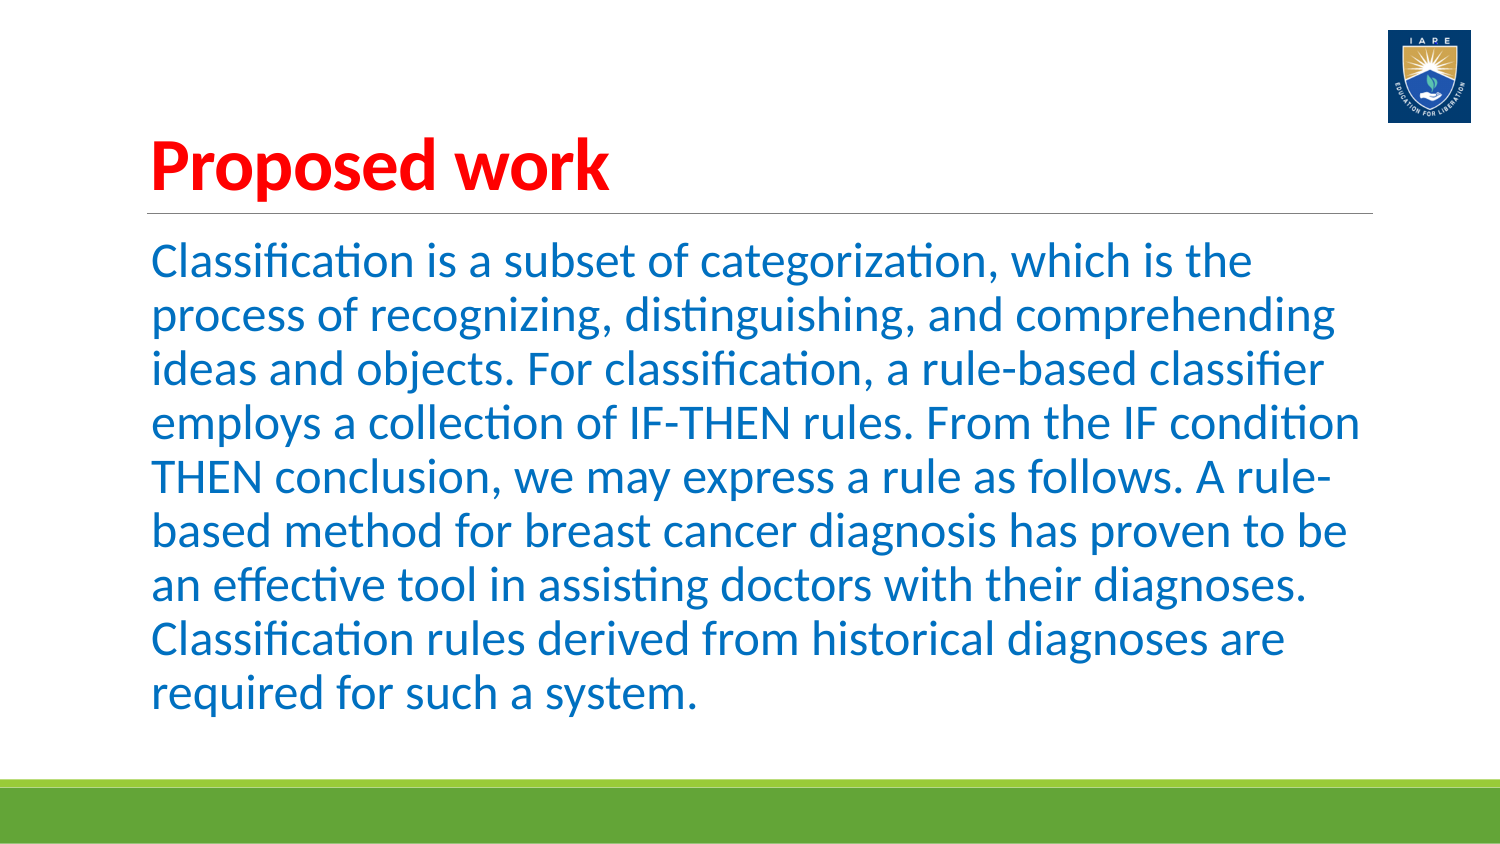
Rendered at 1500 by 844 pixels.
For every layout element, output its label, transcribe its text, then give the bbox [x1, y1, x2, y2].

picture [1388, 29, 1472, 123]
list Classification is a subset of categorization, which is the process of recognizing, distinguishing, and comprehending ideas and objects. For classification, a rule-based classifier employs a collection of IF-THEN rules. From the IF condition THEN conclusion, we may express a rule as follows. A rule-based method for breast cancer diagnosis has proven to be an effective tool in assisting doctors with their diagnoses. Classification rules derived from historical diagnoses are required for such a system. [151, 227, 1389, 723]
title Proposed work [135, 35, 1373, 214]
